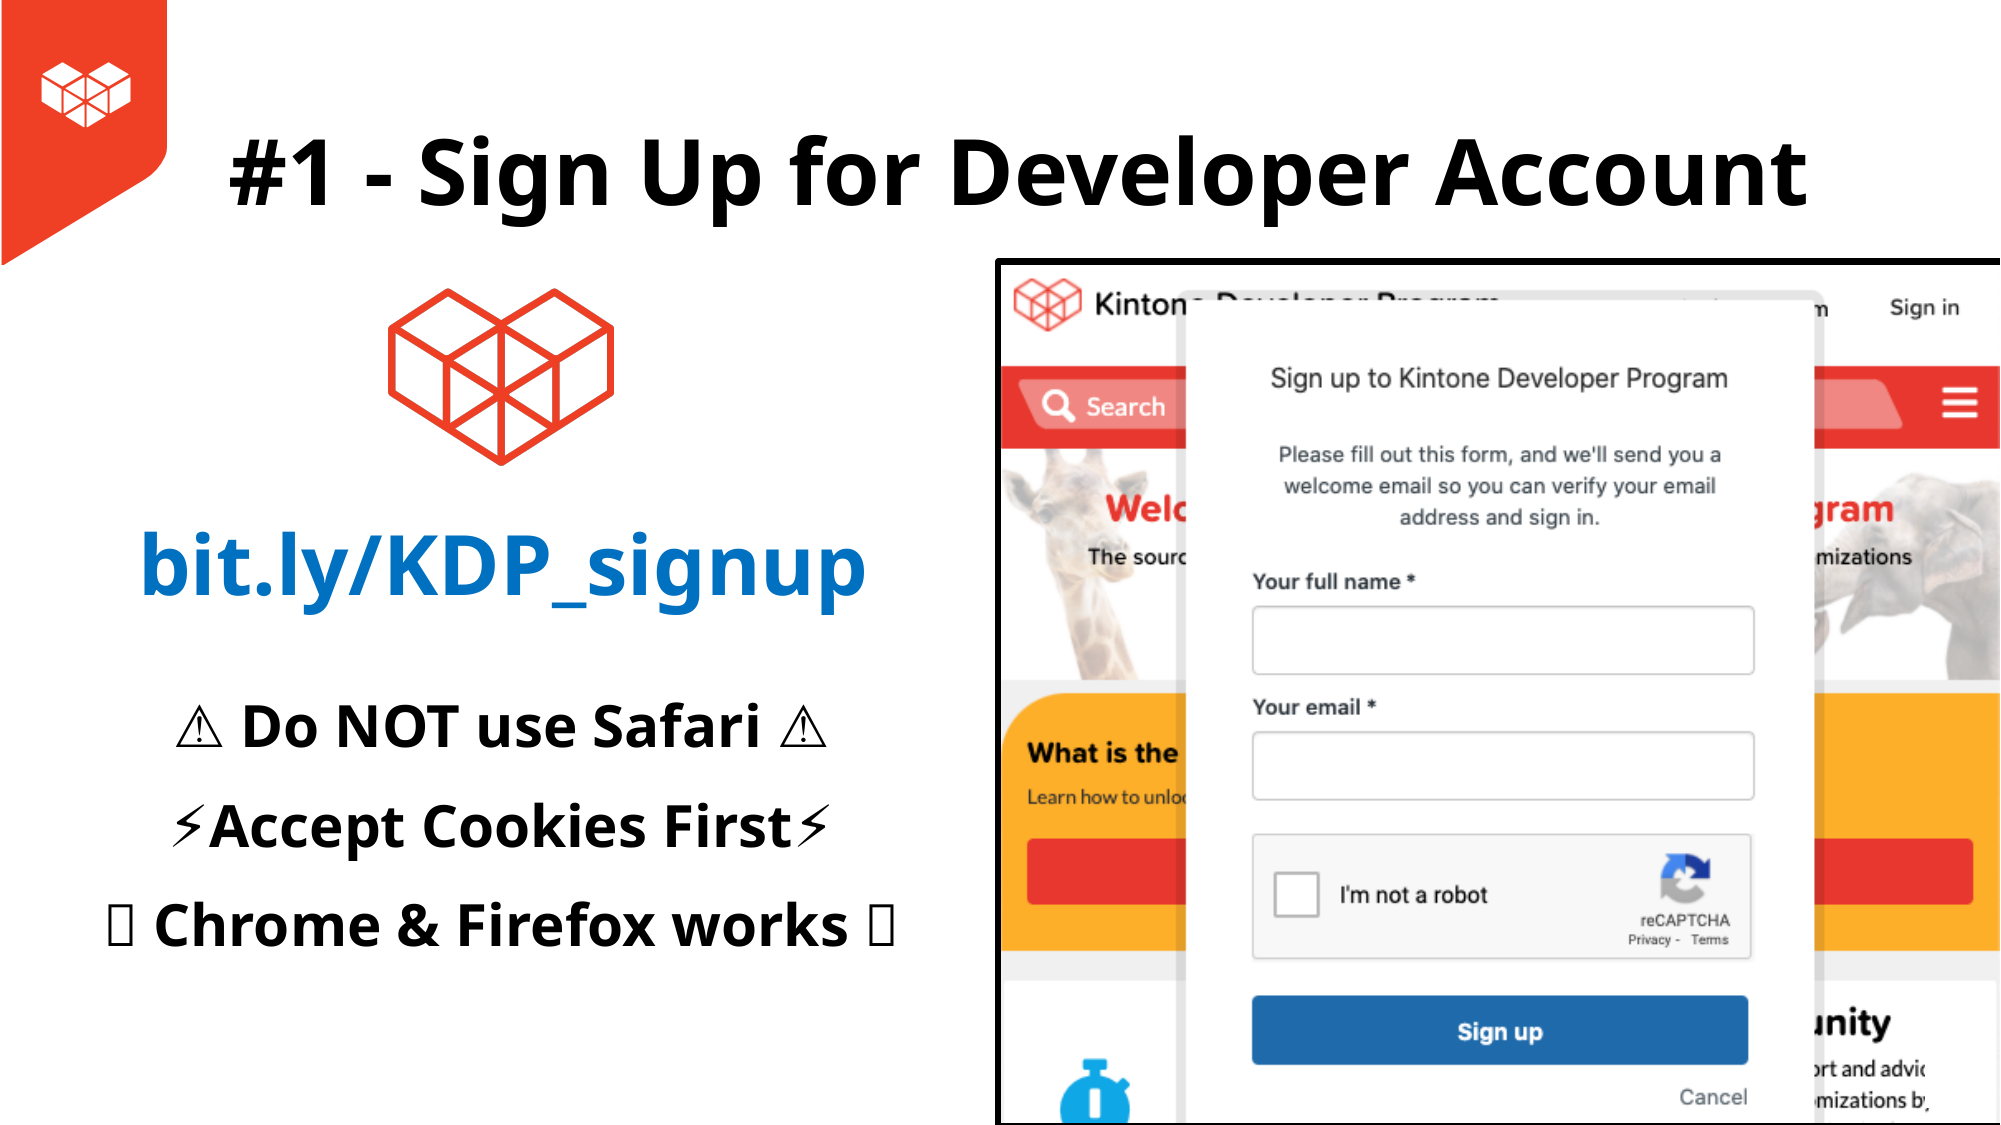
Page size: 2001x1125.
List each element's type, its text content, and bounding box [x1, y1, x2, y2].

picture [1089, 1088, 1101, 1119]
text_box ⚠️ Do NOT use Safari ⚠️ ⚡Accept Cookies First⚡ ✅ Chrome & Firefox works ✅ [1, 681, 1001, 966]
title #1 - Sign Up for Developer Account [137, 59, 1863, 278]
picture [1001, 264, 2000, 1123]
text_box bit.ly/KDP_signup [0, 504, 999, 620]
picture [388, 264, 614, 490]
picture [0, 0, 167, 265]
